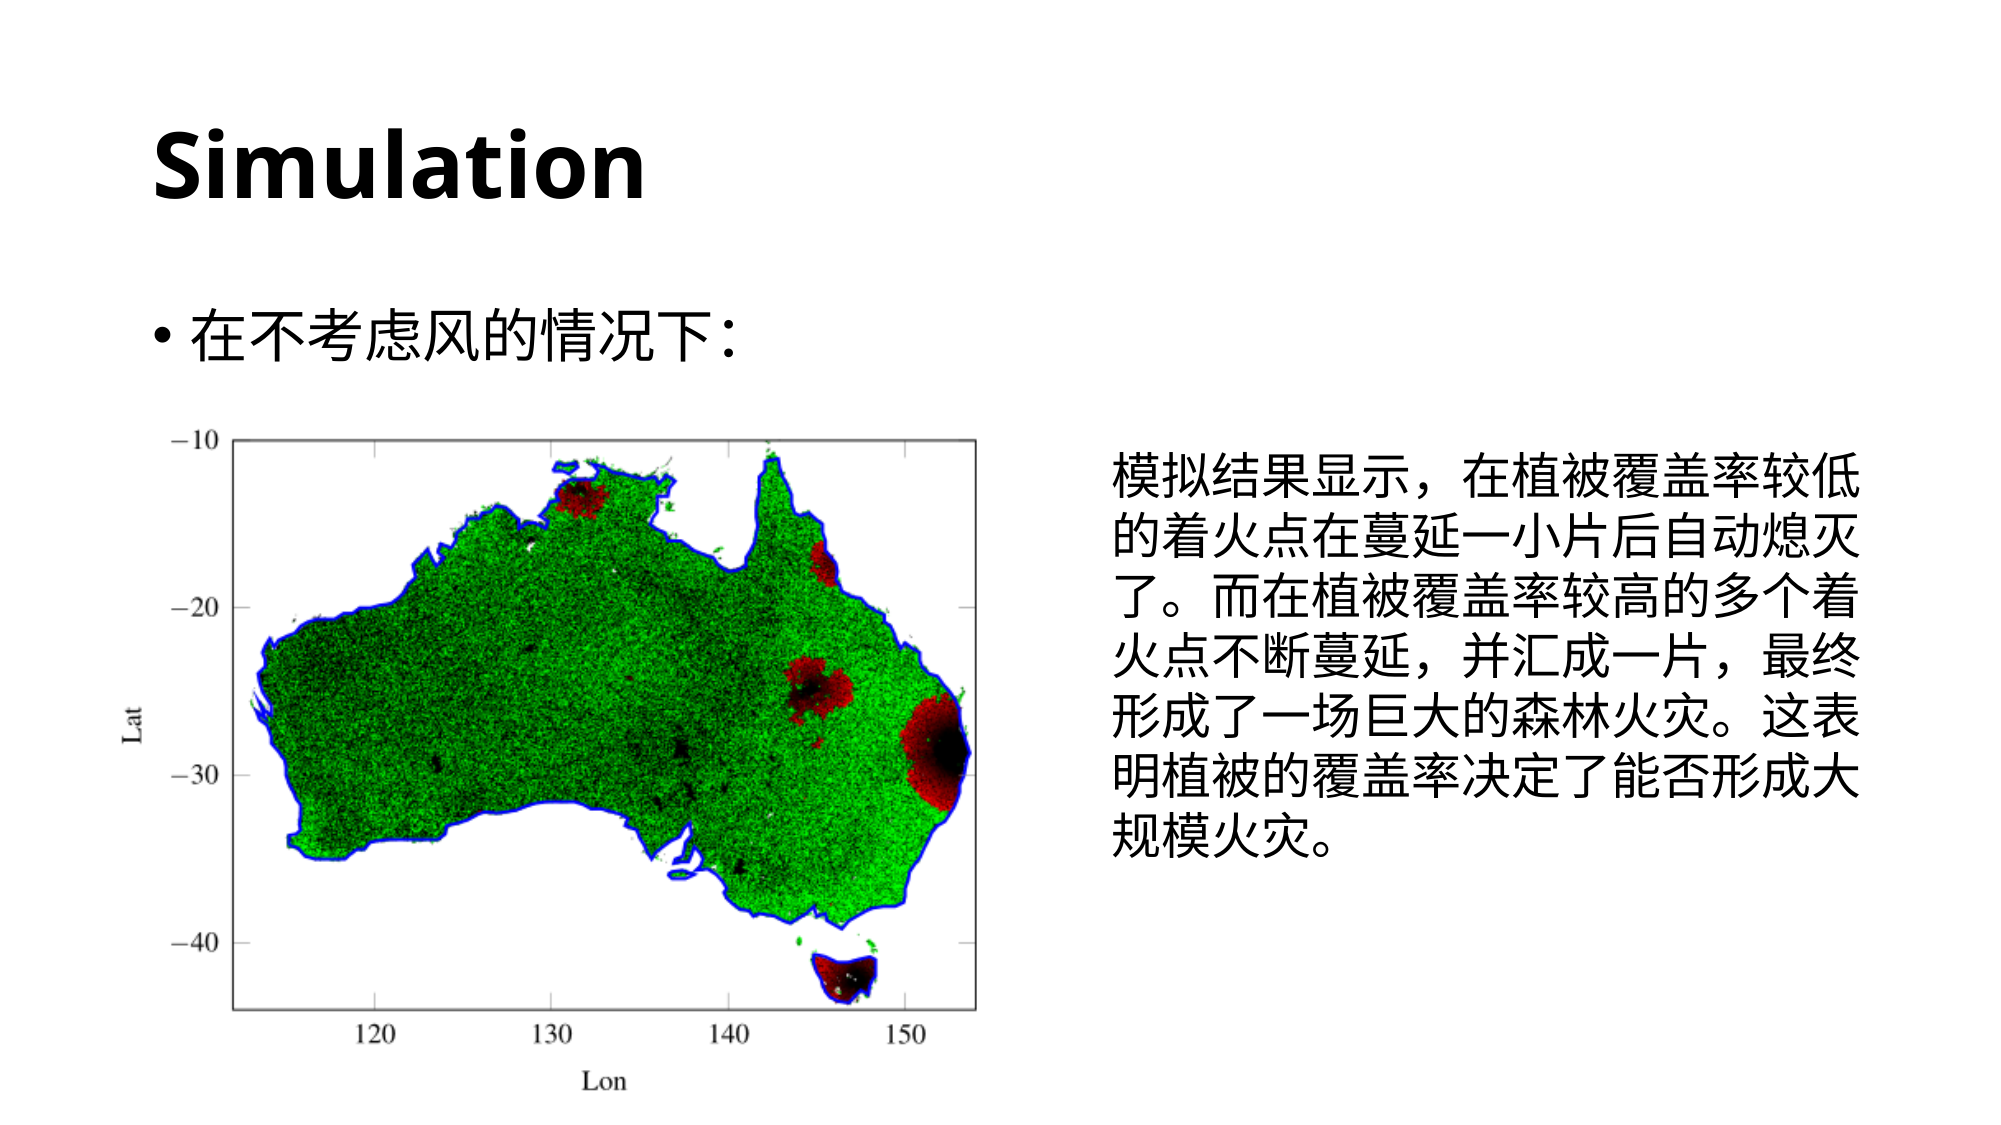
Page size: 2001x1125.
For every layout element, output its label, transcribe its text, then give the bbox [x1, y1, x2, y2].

title Simulation [137, 59, 1863, 278]
text_box 模拟结果显示，在植被覆盖率较低的着火点在蔓延一小片后自动熄灭了。而在植被覆盖率较高的多个着火点不断蔓延，并汇成一片，最终形成了一场巨大的森林火灾。这表明植被的覆盖率决定了能否形成大规模火灾。 [1096, 437, 1919, 872]
picture [81, 390, 1000, 1125]
list 在不考虑风的情况下： [137, 299, 1863, 1014]
